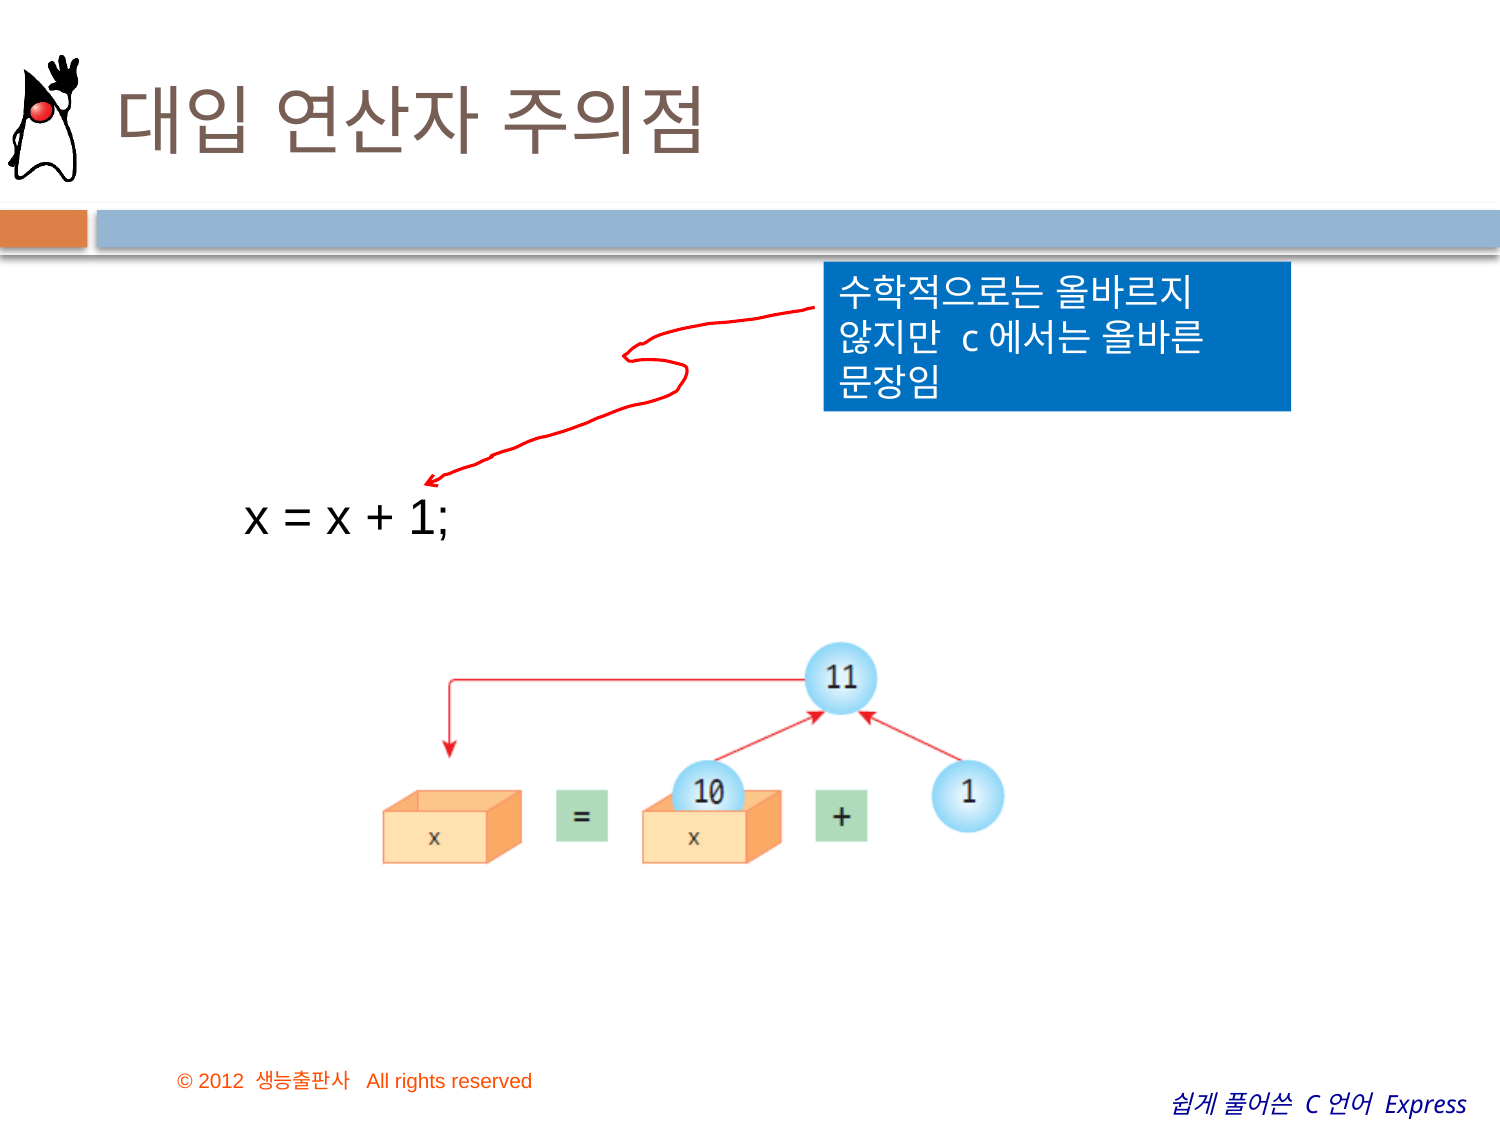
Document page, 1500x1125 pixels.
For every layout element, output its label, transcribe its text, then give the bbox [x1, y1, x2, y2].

picture [8, 55, 79, 182]
text_box [423, 305, 815, 488]
text_box 수학적으로는 올바르지 않지만 c에서는 올바른 문장임 [823, 261, 1292, 412]
title 대입 연산자 주의점 [100, 37, 1438, 200]
text_box x = x + 1; [229, 476, 719, 552]
picture [333, 604, 1150, 904]
